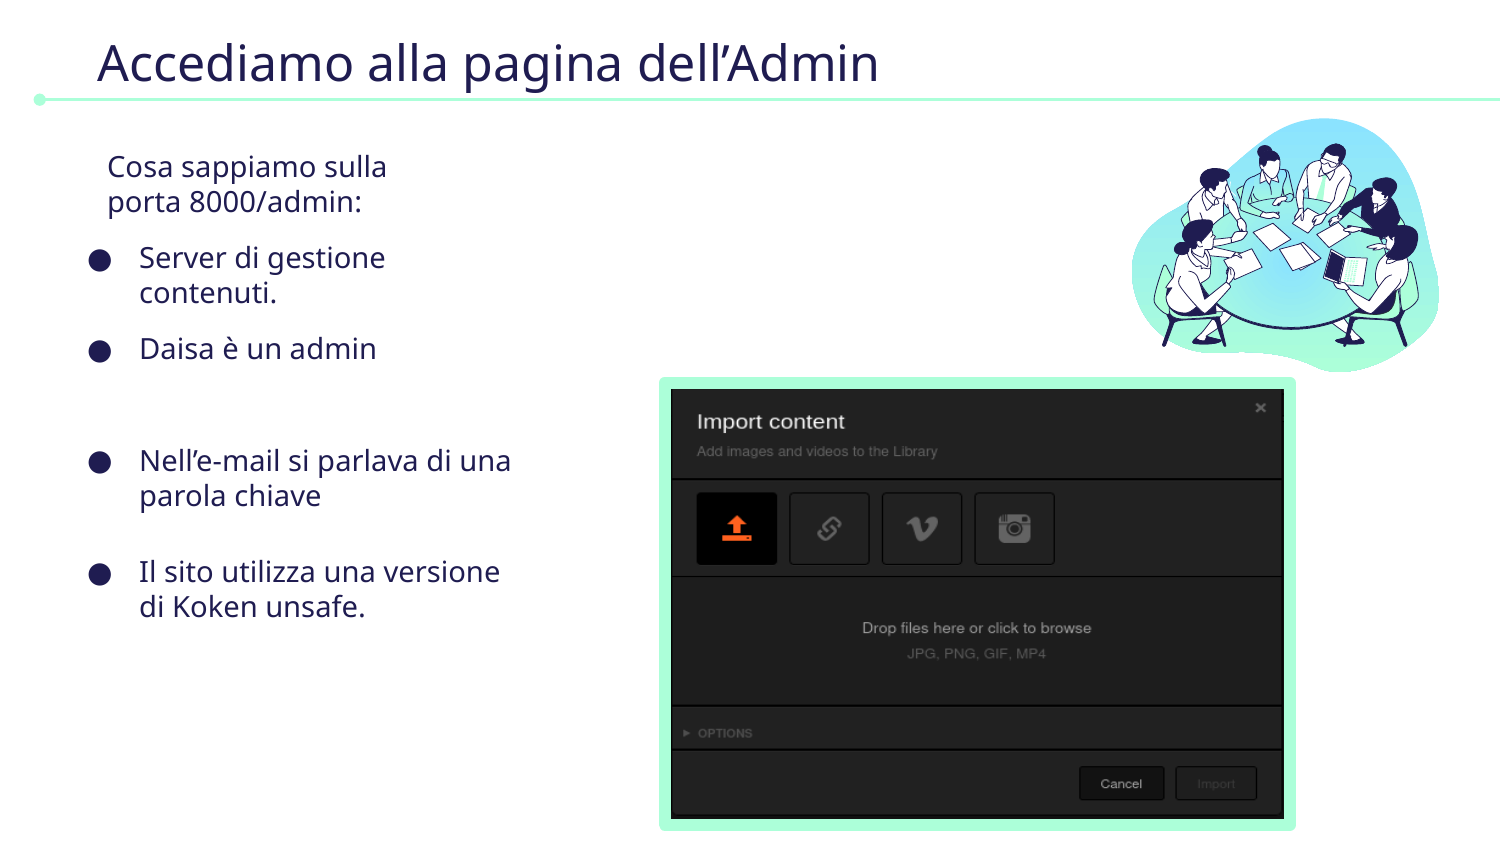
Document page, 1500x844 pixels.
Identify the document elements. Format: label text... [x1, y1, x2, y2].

title Accediamo alla pagina dell’Admin [82, 16, 1081, 106]
subtitle Cosa sappiamo sulla porta 8000/admin: [92, 133, 477, 224]
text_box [1124, 118, 1444, 373]
picture [670, 388, 1285, 819]
list Server di gestione contenuti. Daisa è un admin Nell’e-mail si parlava di una parola chiave Il sito utilizza una versione di Koken unsafe. [49, 224, 529, 687]
